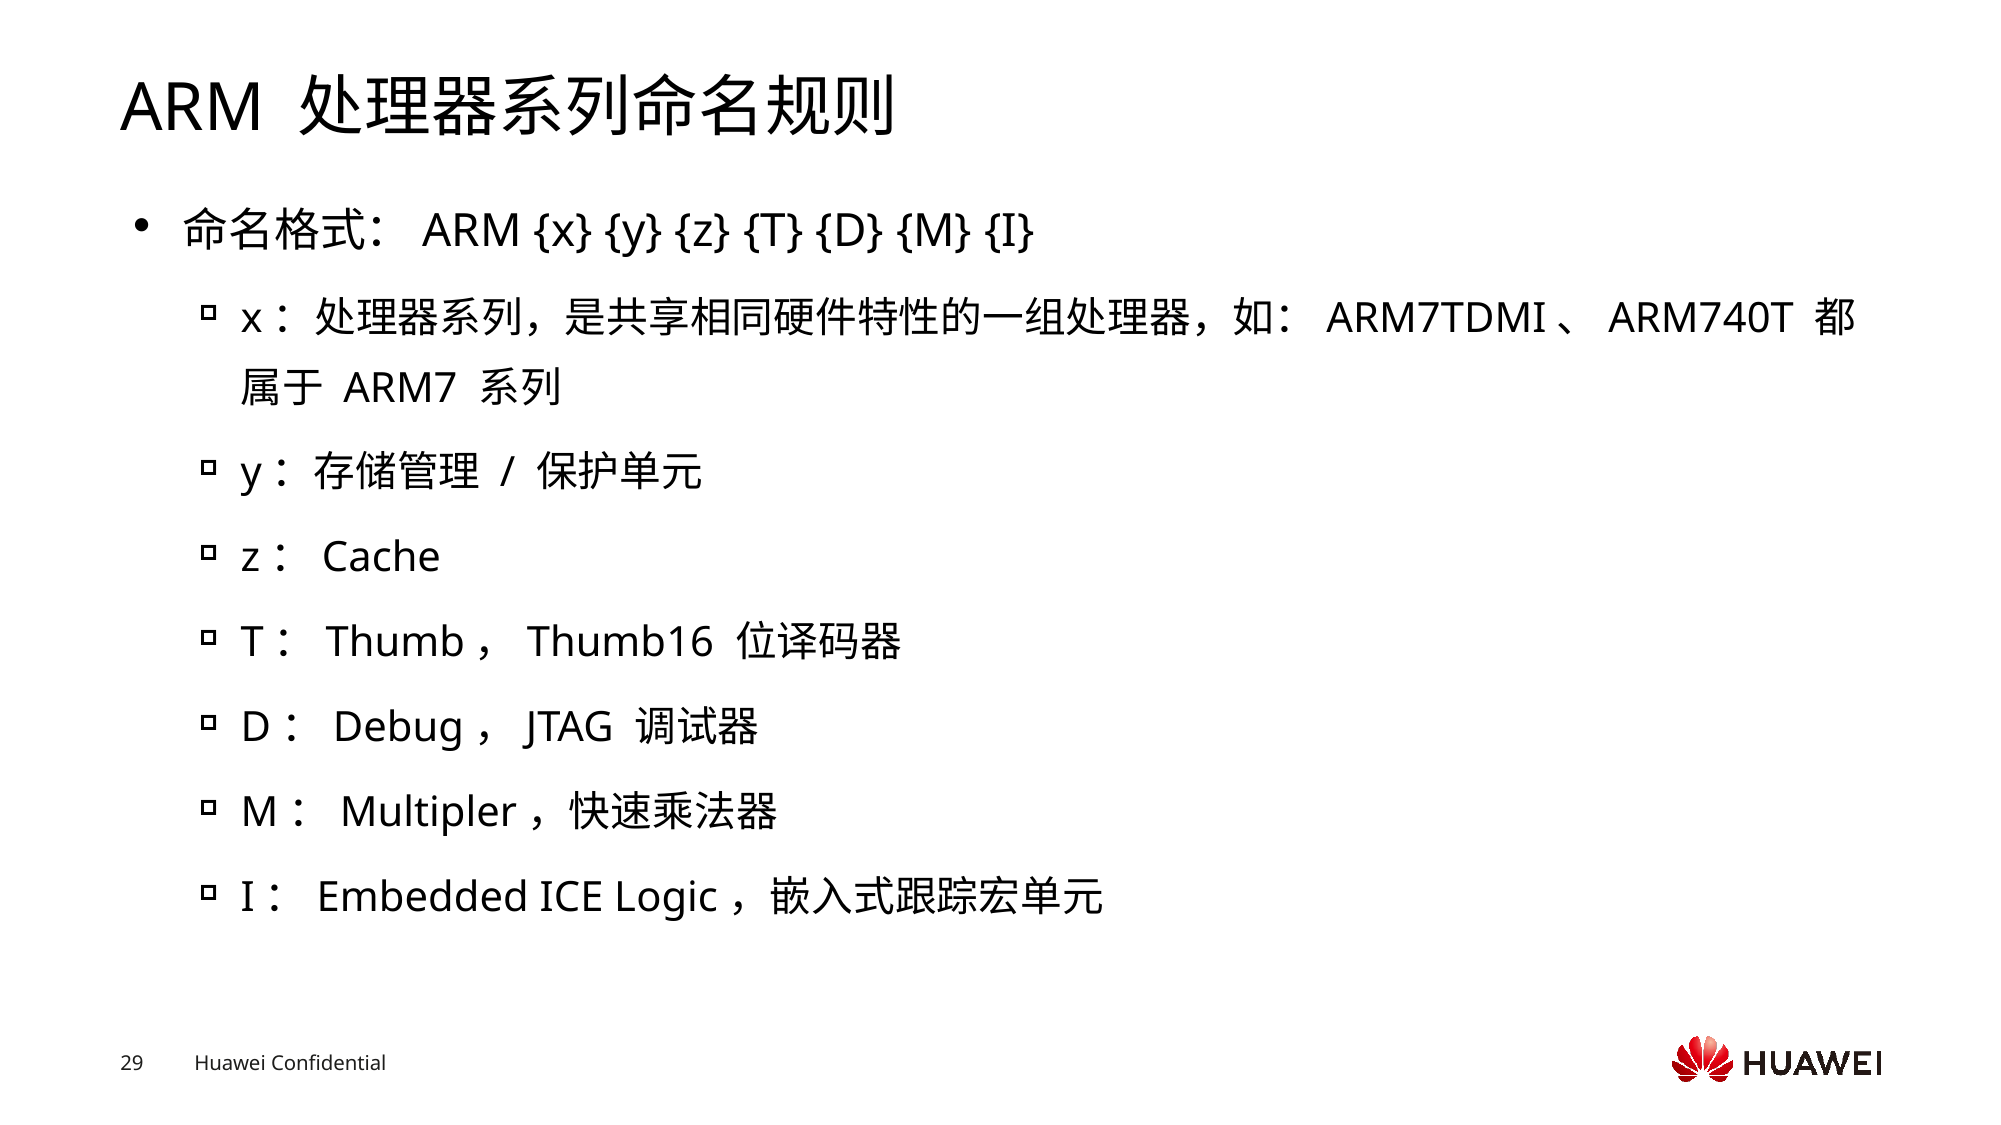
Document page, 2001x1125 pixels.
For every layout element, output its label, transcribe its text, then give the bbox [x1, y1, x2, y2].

picture [1672, 1036, 1881, 1082]
title ARM 处理器系列命名规则 [120, 73, 1880, 154]
list 命名格式：ARM {x} {y} {z} {T} {D} {M} {I} x：处理器系列，是共享相同硬件特性的一组处理器，如：ARM7TDMI、ARM740T 都属于 ARM7 系列 y：存储管理 / 保护单元 z：Cache T：Thumb，Thumb16 位译码器 D：Debug，JTAG 调试器 M：Multipler，快速乘法器 I：Embedded ICE Logic，嵌入式跟踪宏单元 [119, 171, 1881, 973]
